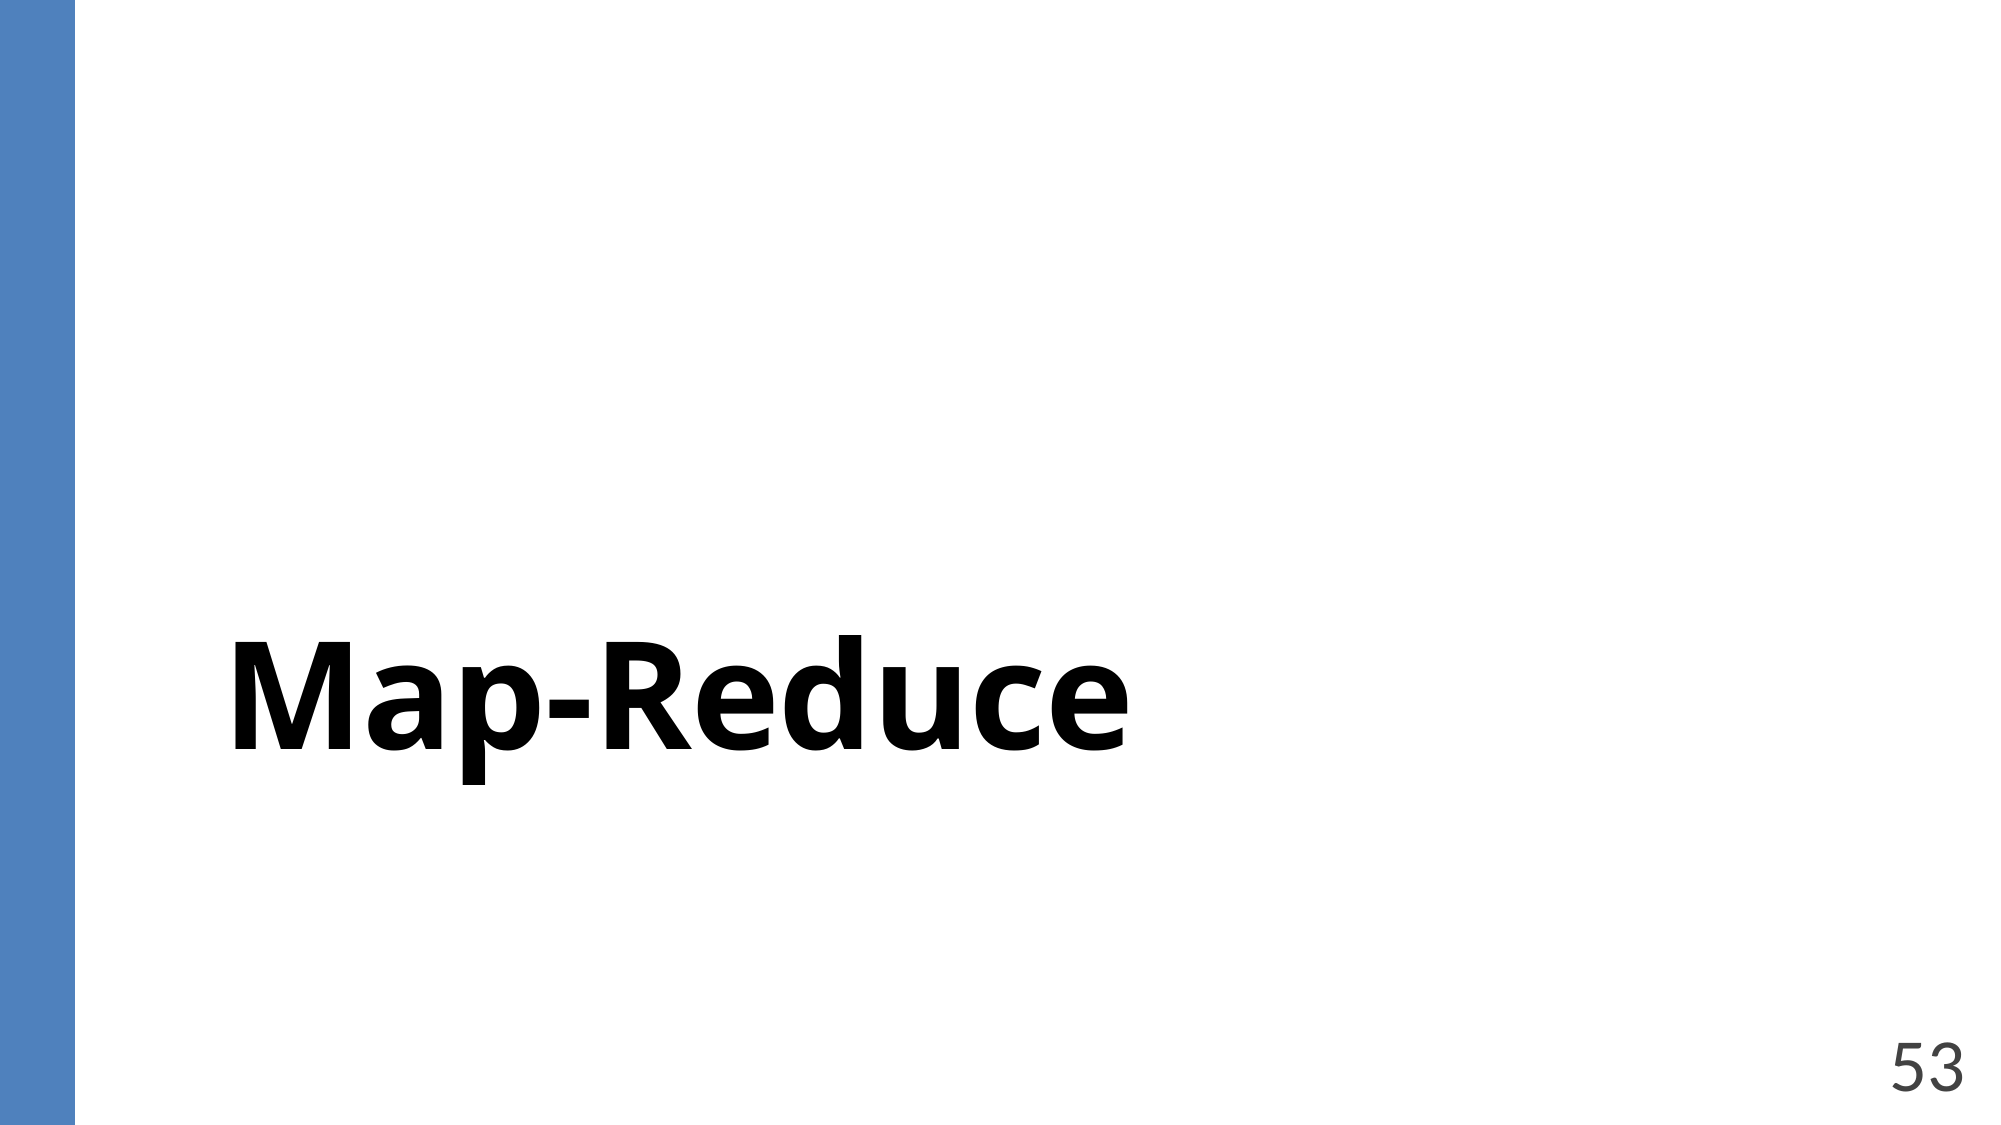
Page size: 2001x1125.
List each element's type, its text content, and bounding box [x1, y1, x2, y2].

slide_number 53 [1852, 1012, 2000, 1110]
title Map-Reduce [206, 124, 1752, 788]
